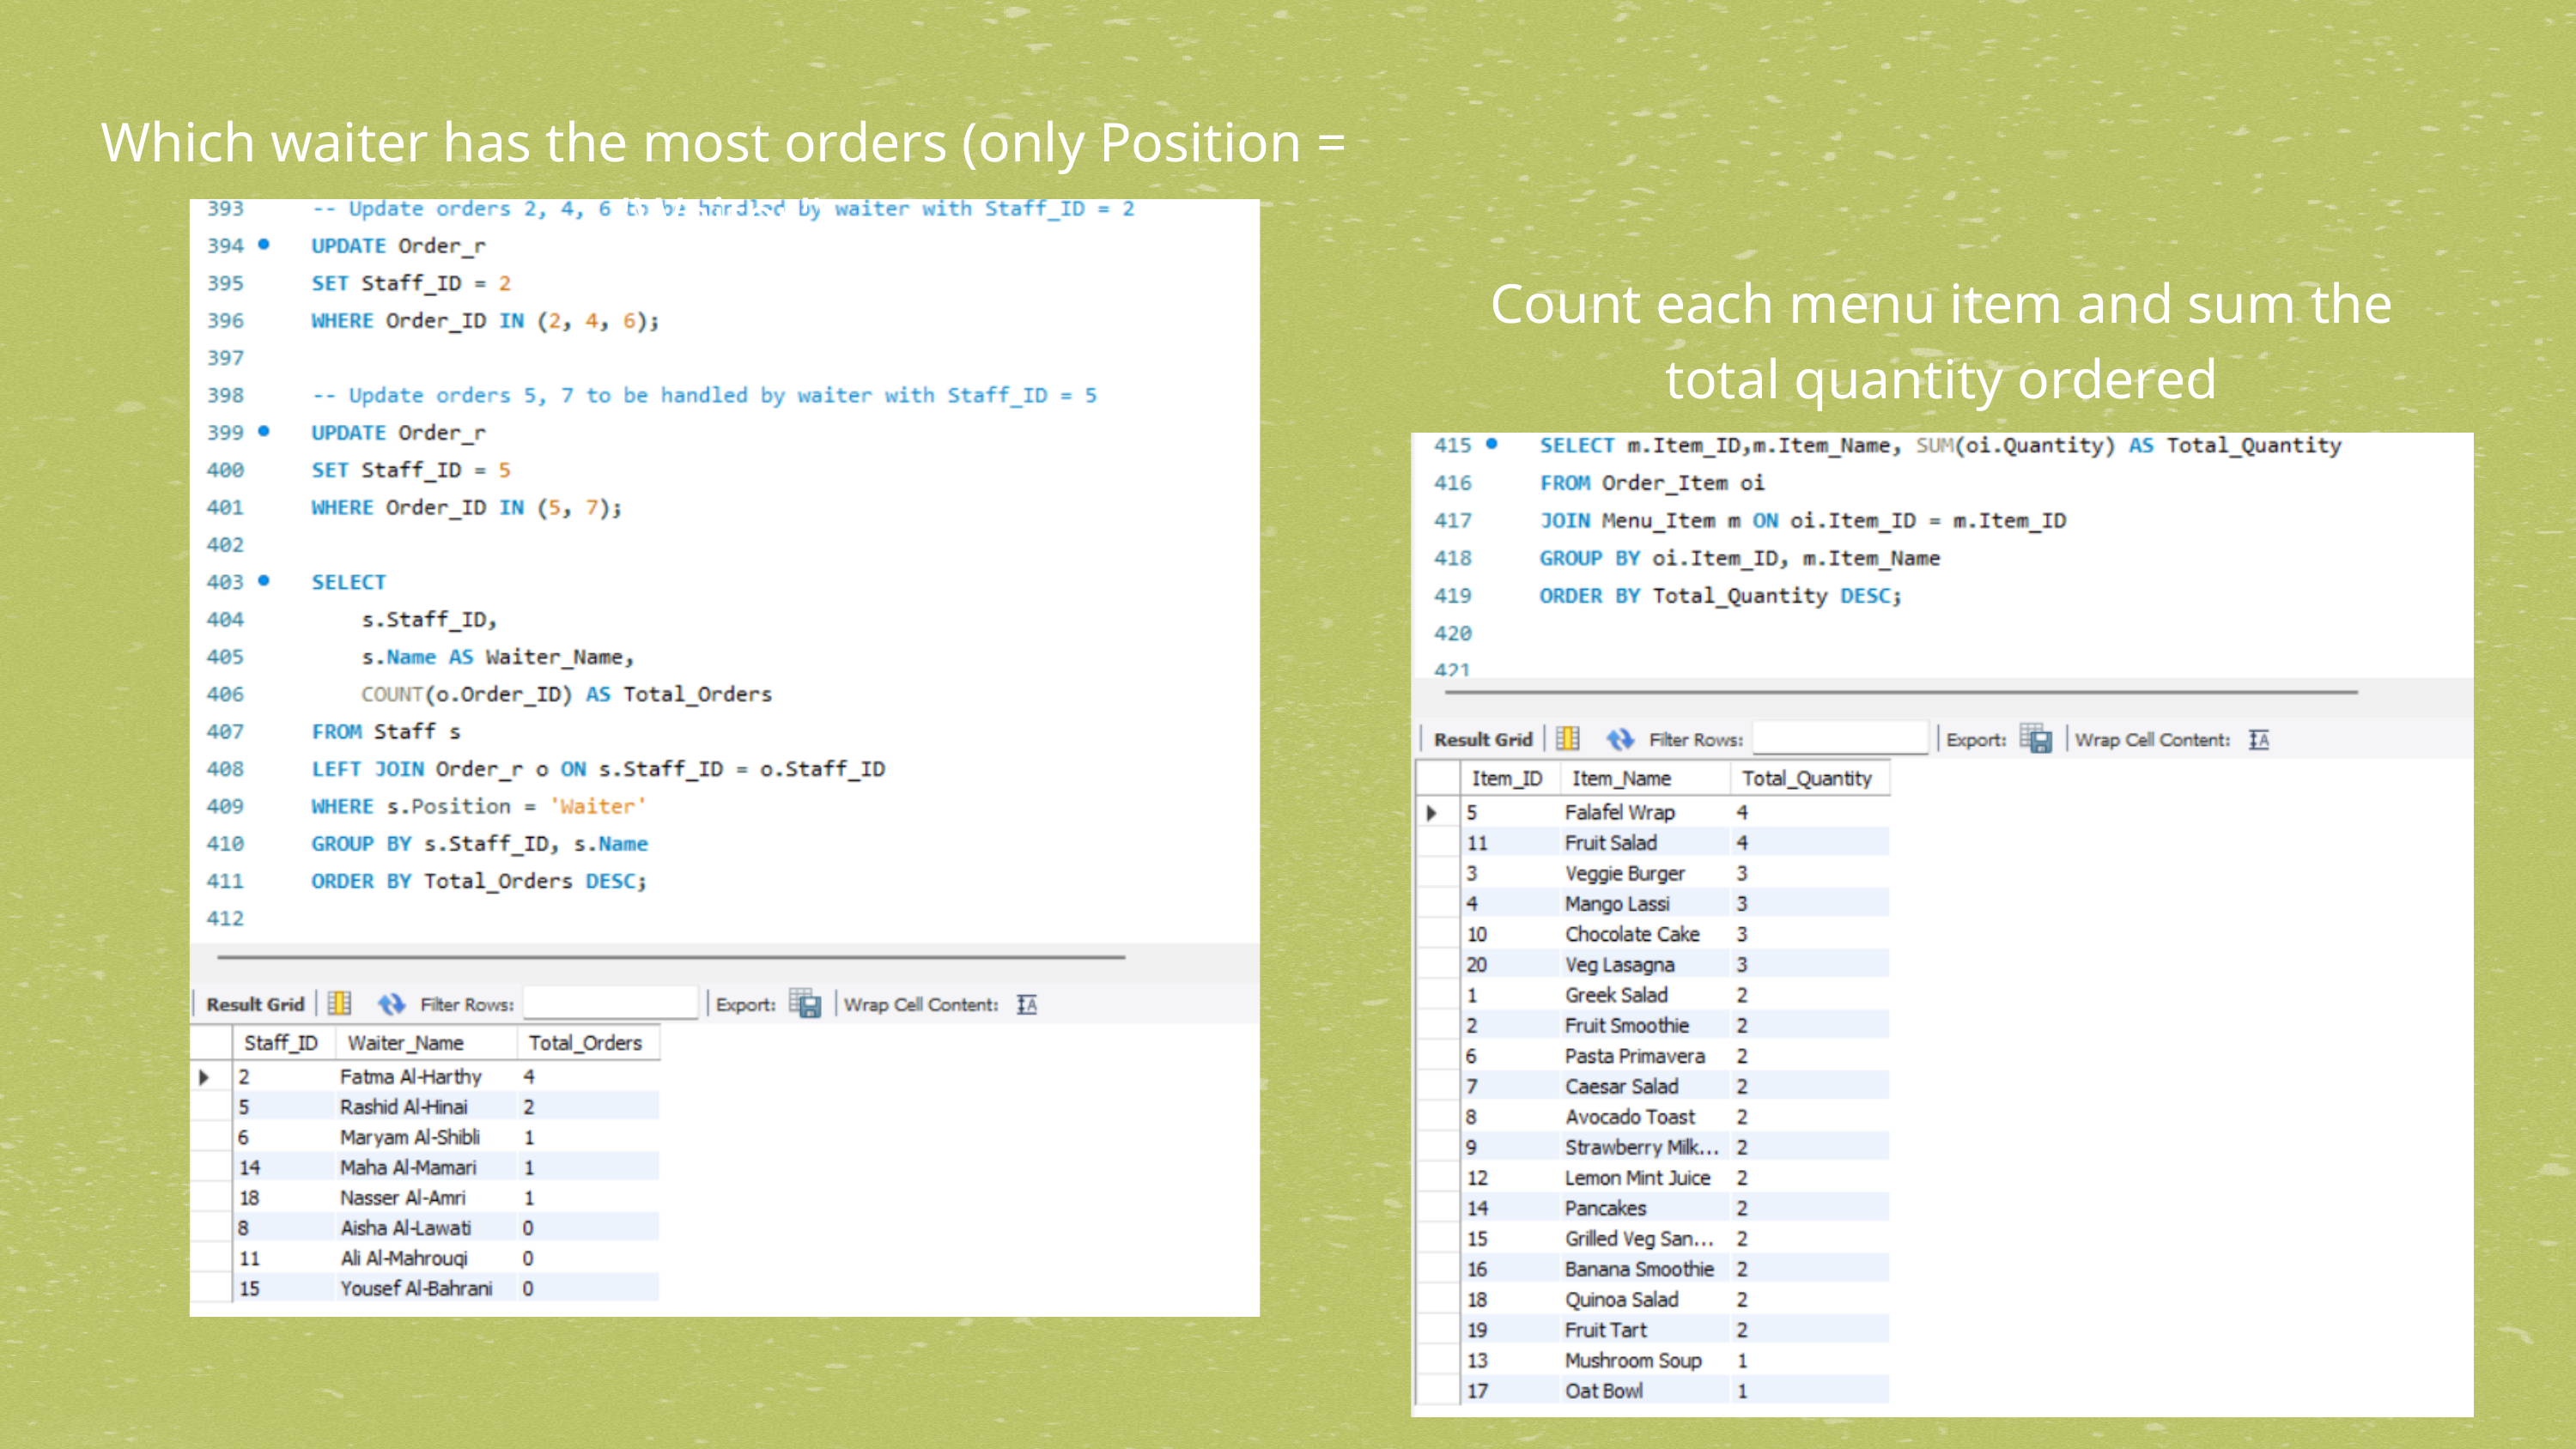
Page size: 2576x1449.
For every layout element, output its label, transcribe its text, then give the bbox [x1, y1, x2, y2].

text_box Which waiter has the most orders (only Position = 'Waiter') [0, 97, 1450, 248]
text_box [0, 0, 2576, 1449]
text_box [189, 248, 1261, 1317]
text_box [1411, 433, 2474, 1417]
text_box Count each menu item and sum the total quantity ordered [1437, 258, 2447, 409]
